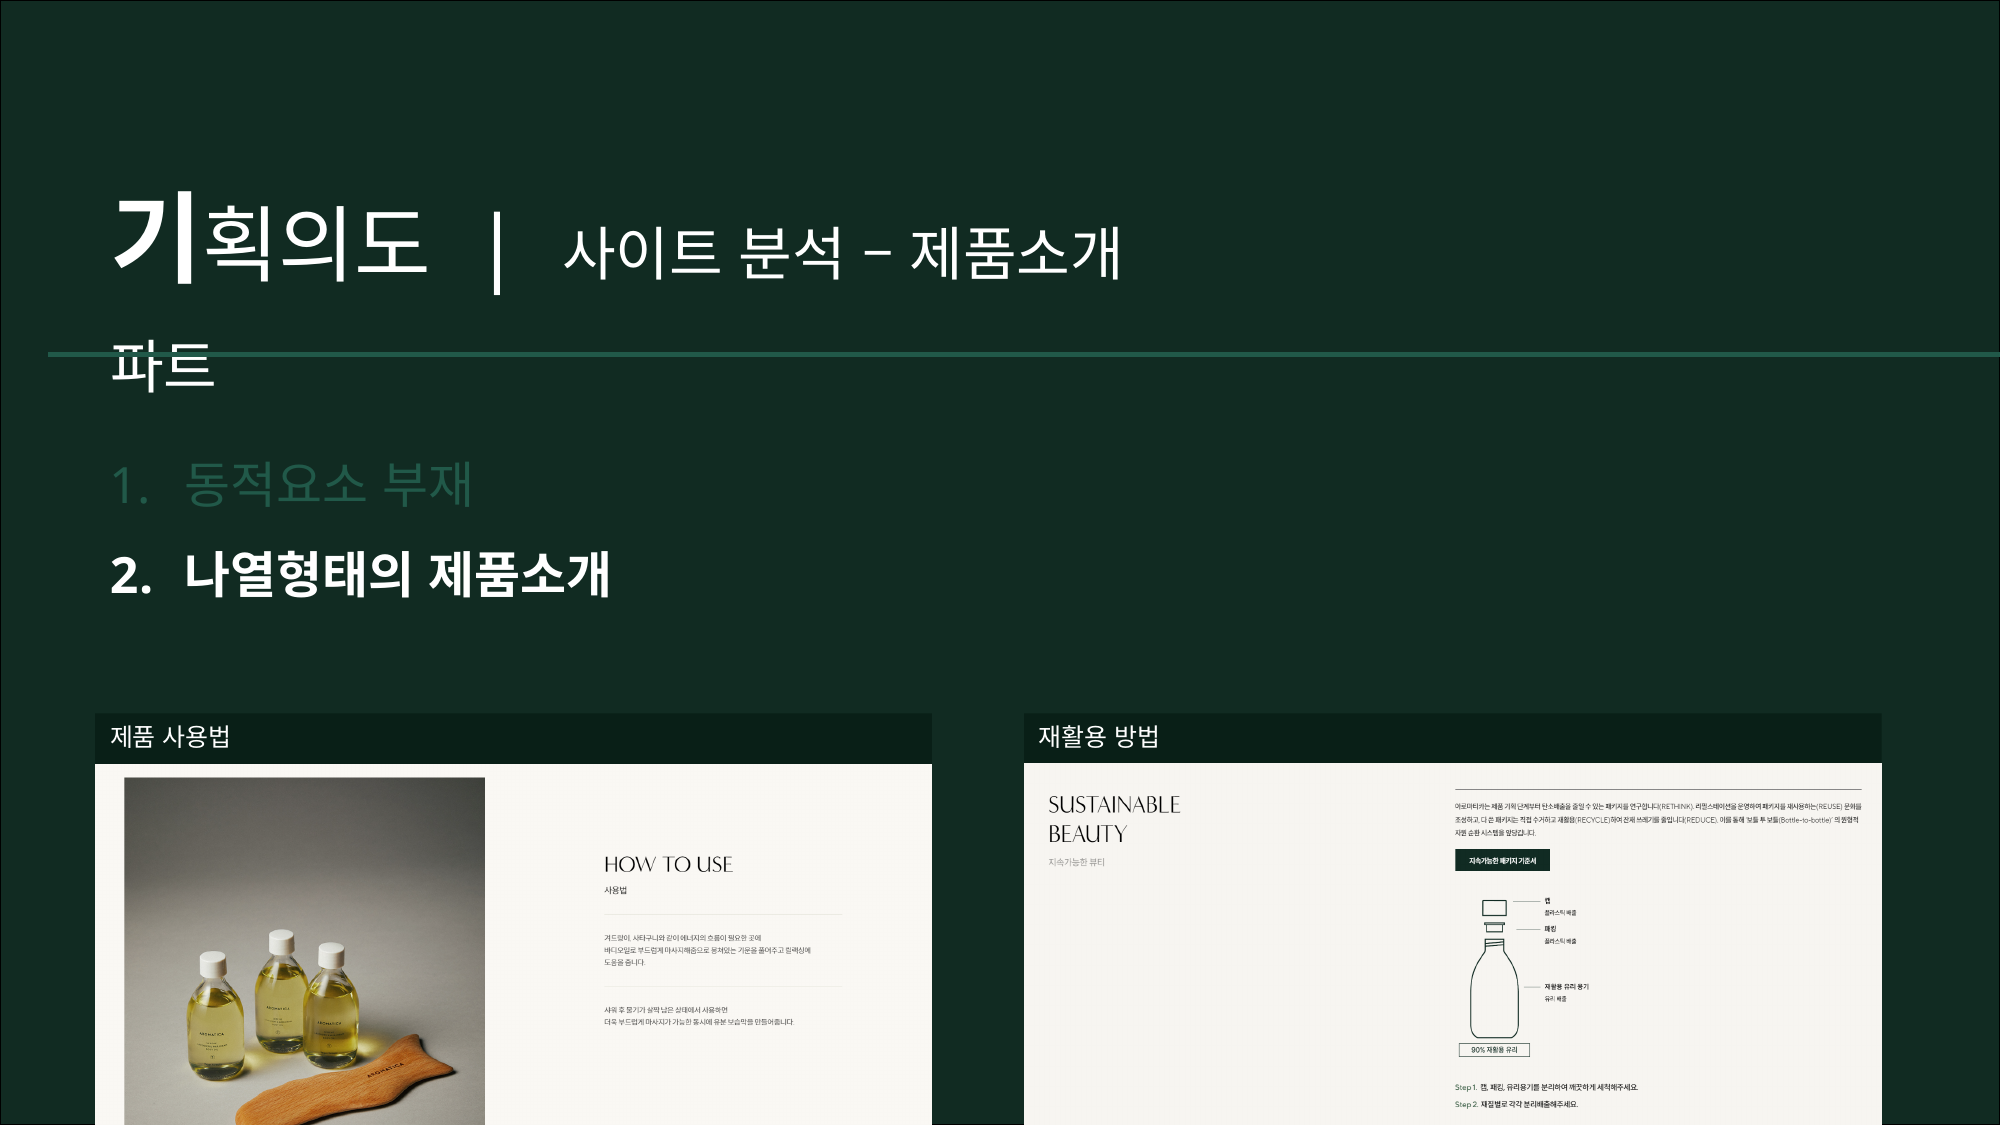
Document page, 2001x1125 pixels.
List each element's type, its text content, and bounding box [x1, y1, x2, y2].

text_box 동적요소 부재 나열형태의 제품소개 [95, 416, 783, 611]
title 기획의도 | 사이트 분석 – 제품소개 파트 [95, 112, 1217, 249]
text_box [1023, 713, 1882, 763]
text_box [95, 713, 932, 1125]
text_box [0, 0, 2000, 1125]
picture [1023, 763, 1882, 1125]
